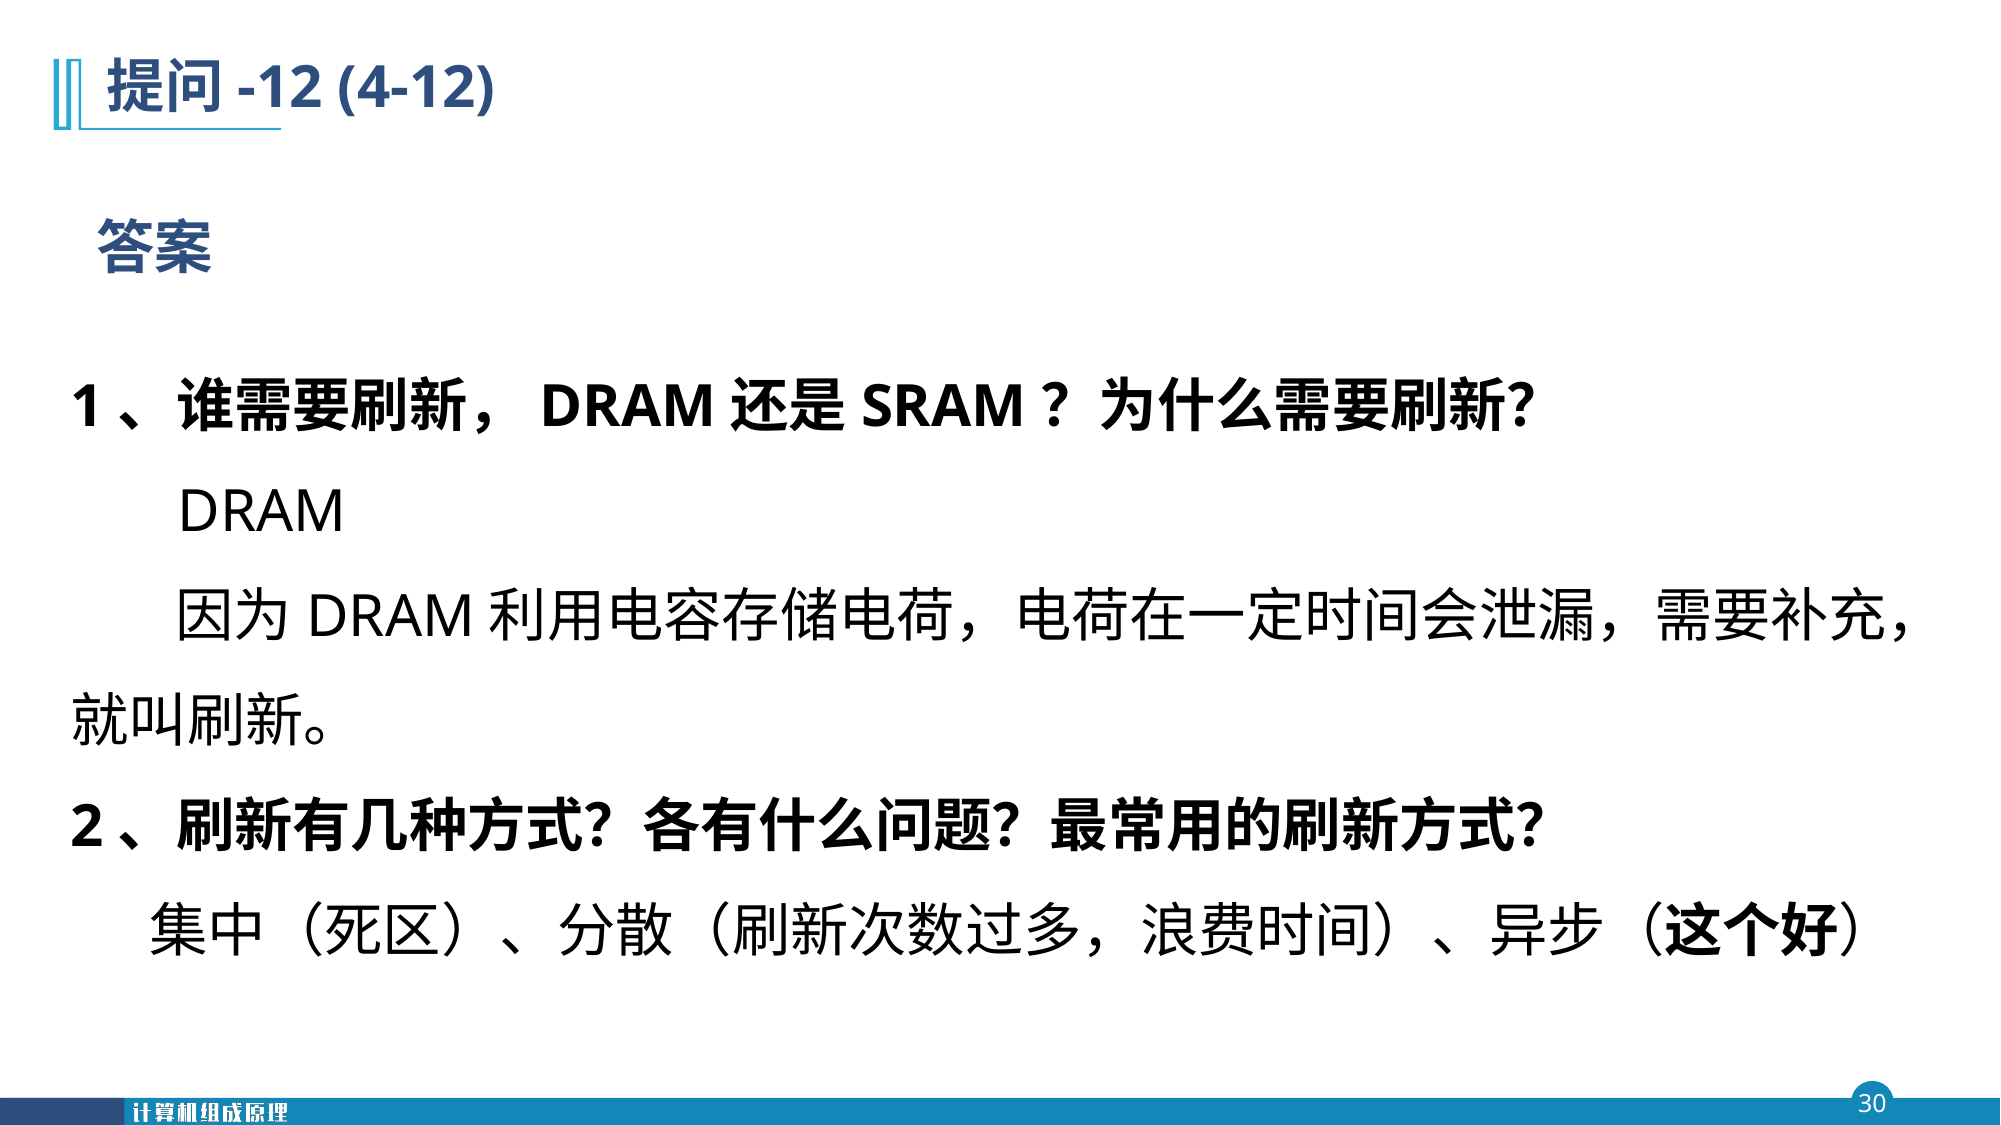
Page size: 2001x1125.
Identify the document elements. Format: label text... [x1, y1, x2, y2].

text_box 答案 [81, 199, 1807, 301]
text_box 1、谁需要刷新，DRAM还是SRAM？为什么需要刷新？ DRAM 因为DRAM利用电容存储电荷，电荷在一定时间会泄漏，需要补充，就叫刷新。 2、刷新有几种方式？各有什么问题？最常用的刷新方式？ 集中（死区）、分散（刷新次数过多，浪费时间）、异步（这个好） [55, 326, 1947, 971]
text_box 提问-12 (4-12) [91, 37, 1817, 139]
text_box [36, 138, 1831, 1112]
